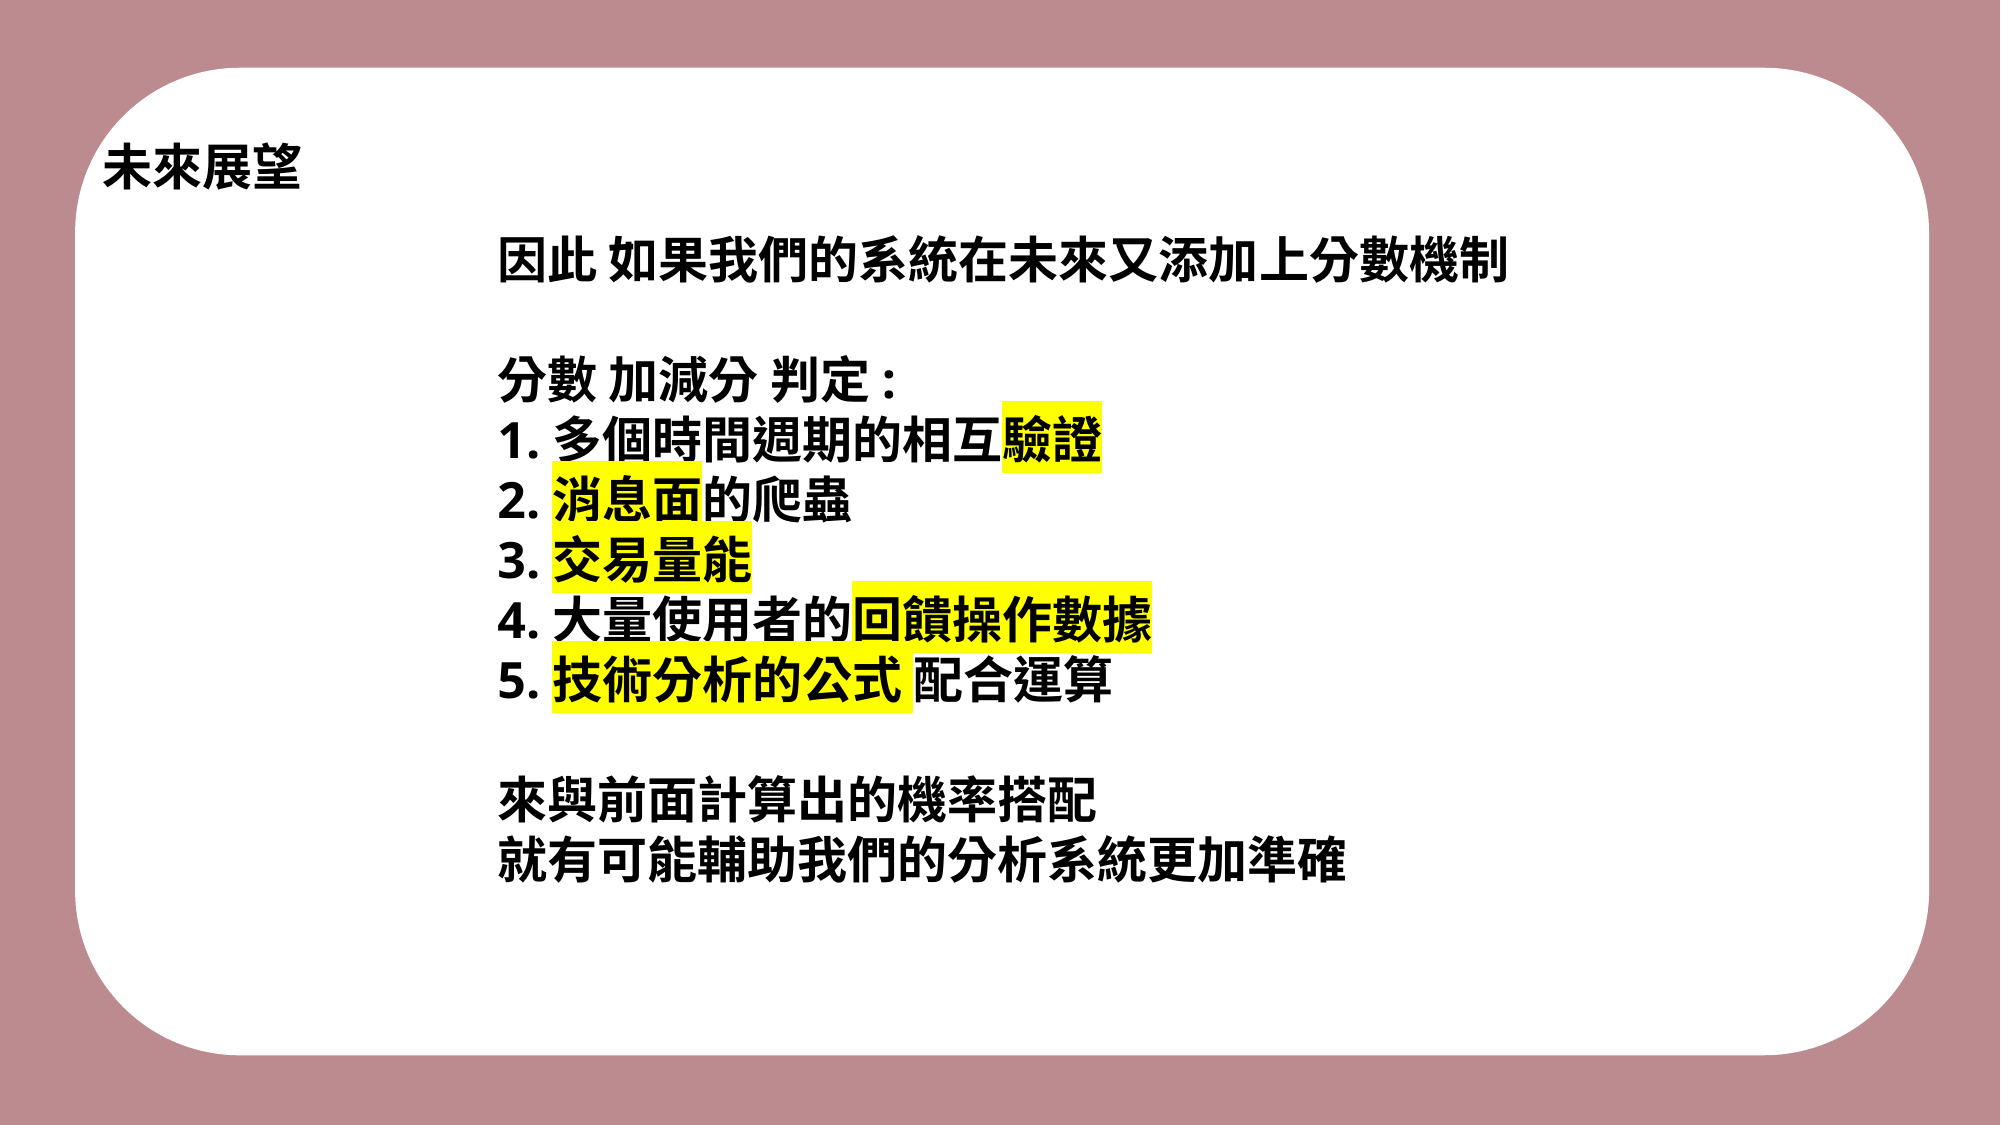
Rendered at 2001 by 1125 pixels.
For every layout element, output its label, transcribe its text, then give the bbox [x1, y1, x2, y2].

text_box [74, 66, 1931, 1057]
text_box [70, 31, 362, 303]
text_box 因此 如果我們的系統在未來又添加上分數機制 分數 加減分 判定: 1.多個時間週期的相互驗證 2.消息面的爬蟲 3.交易量能 4.大量使用者的回饋操作數據 5.技術分析的公式 配合運算 來與前面計算出的機率搭配 就有可能輔助我們的分析系統更加準確 [482, 221, 1660, 897]
